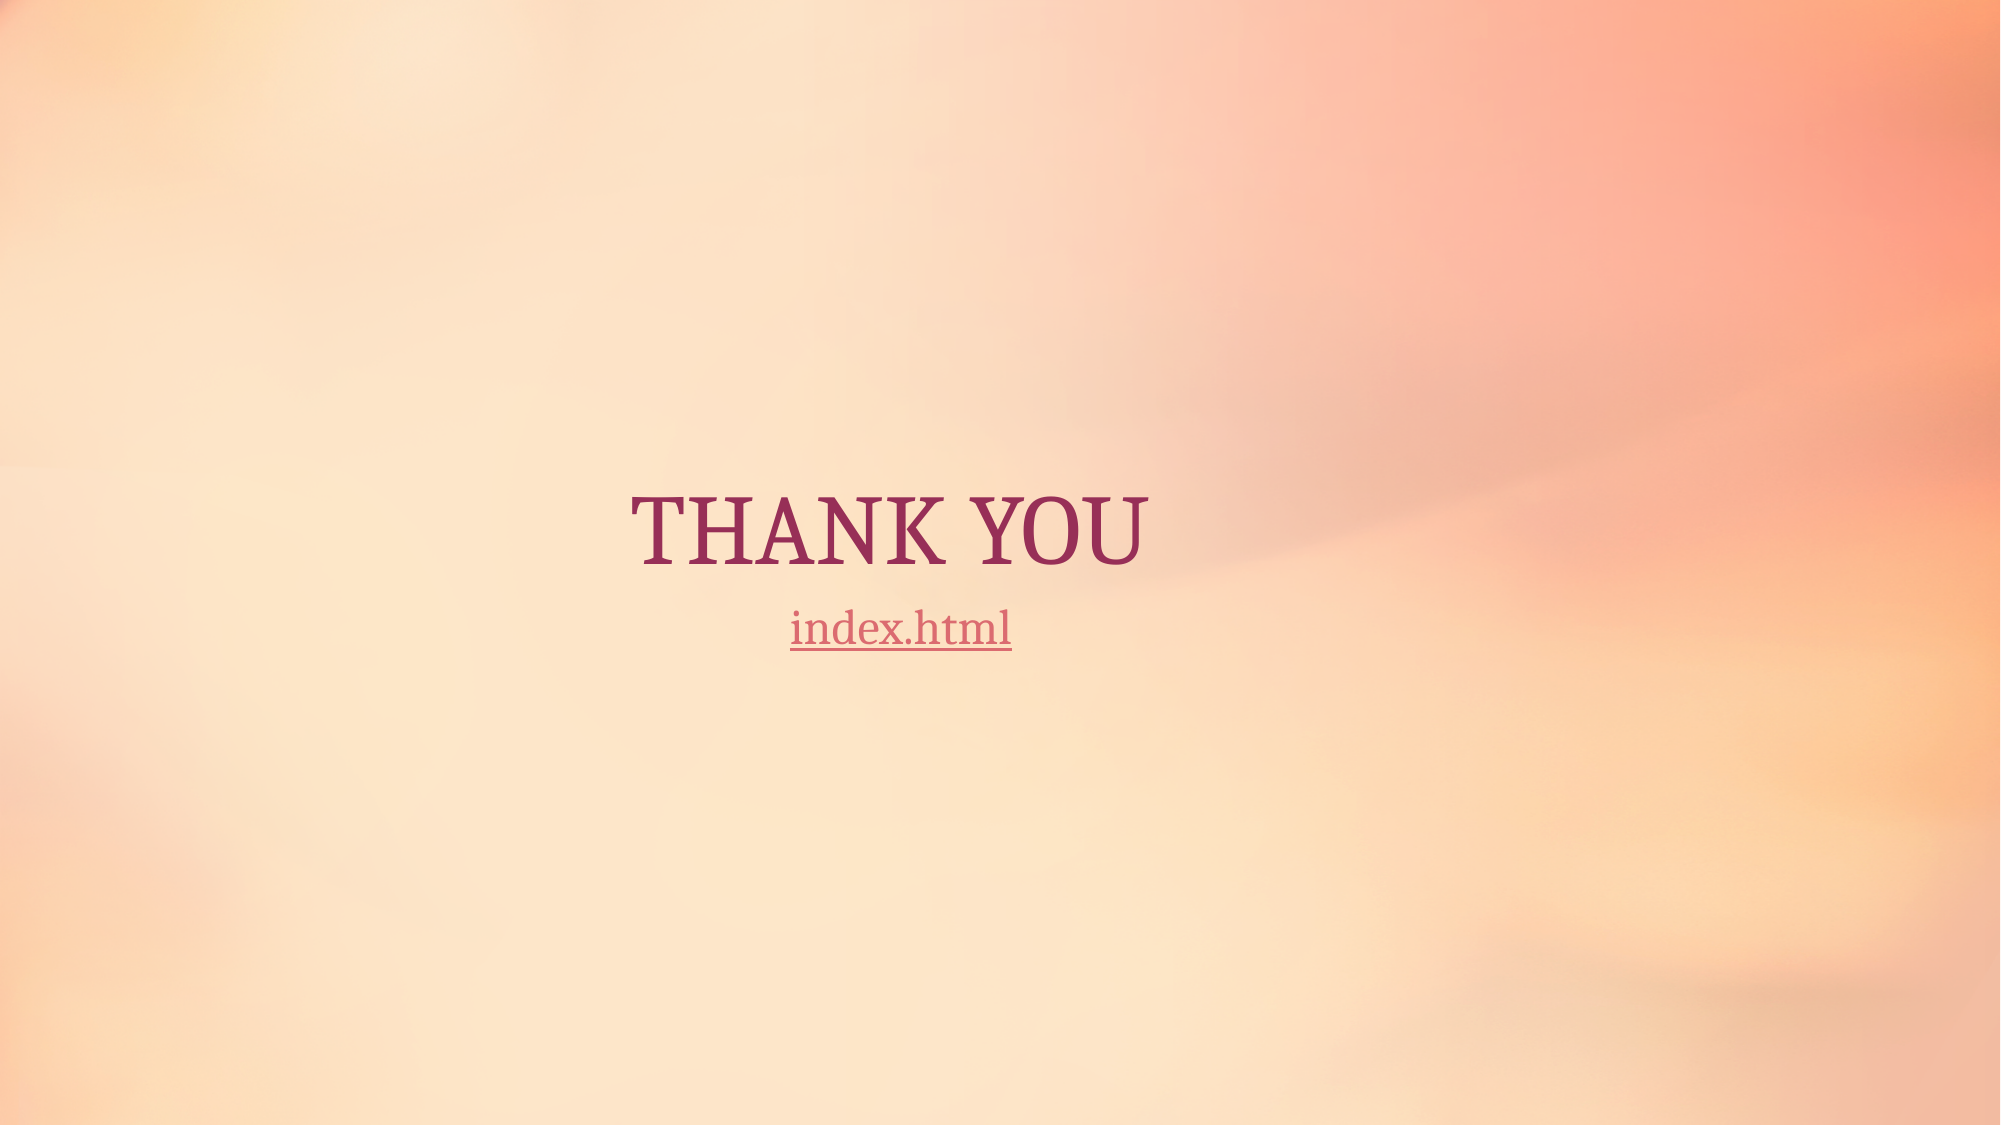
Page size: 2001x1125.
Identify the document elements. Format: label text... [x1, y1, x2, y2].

title THANK YOU [615, 343, 1601, 594]
picture [0, 0, 2001, 1125]
list index.html [174, 593, 1600, 707]
